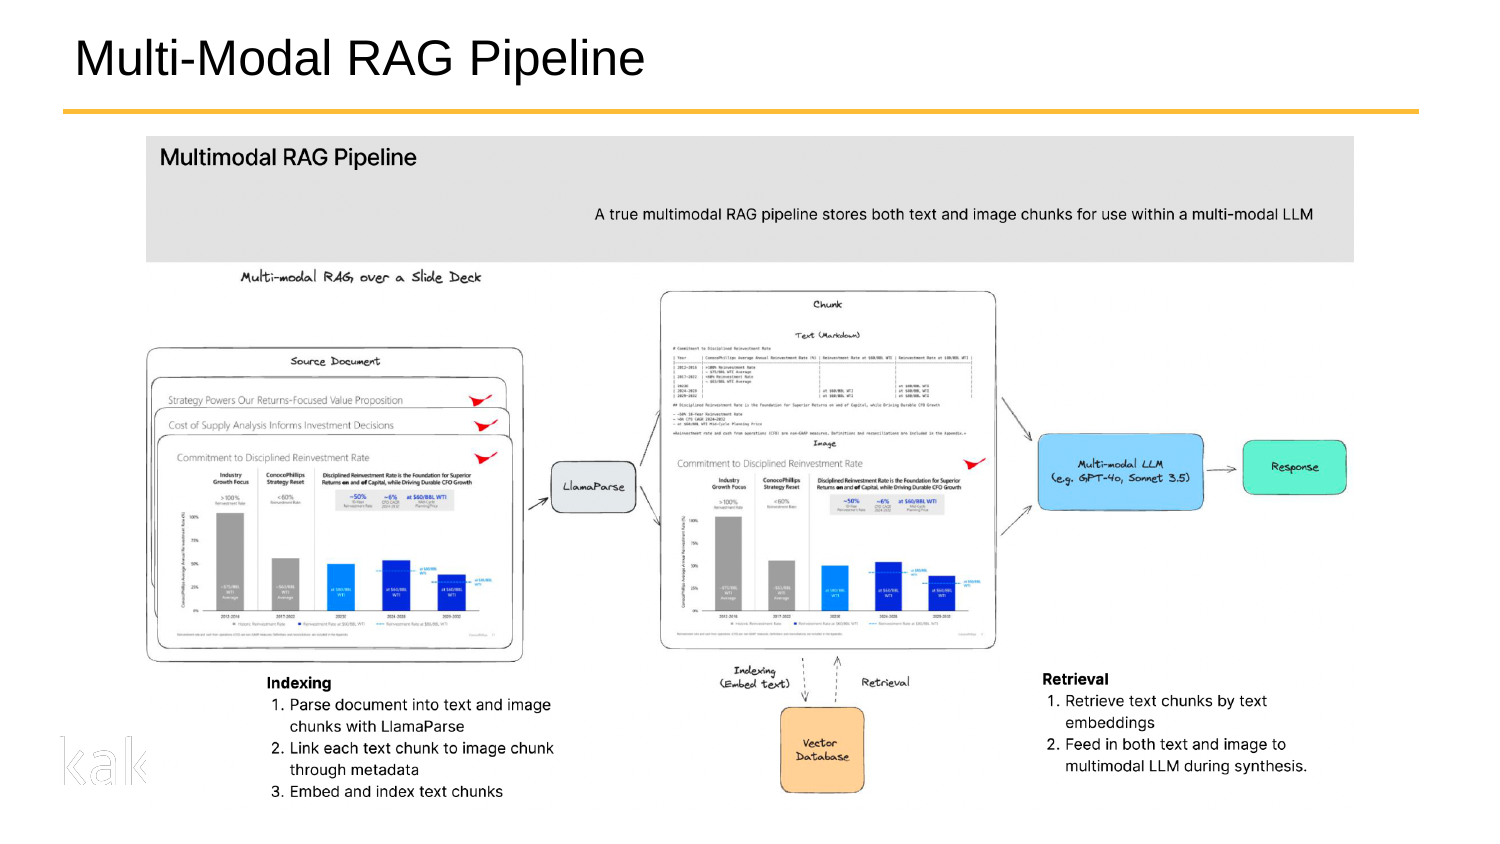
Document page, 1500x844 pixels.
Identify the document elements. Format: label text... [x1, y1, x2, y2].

picture [59, 136, 1354, 811]
title Multi-Modal RAG Pipeline [59, 25, 1354, 101]
